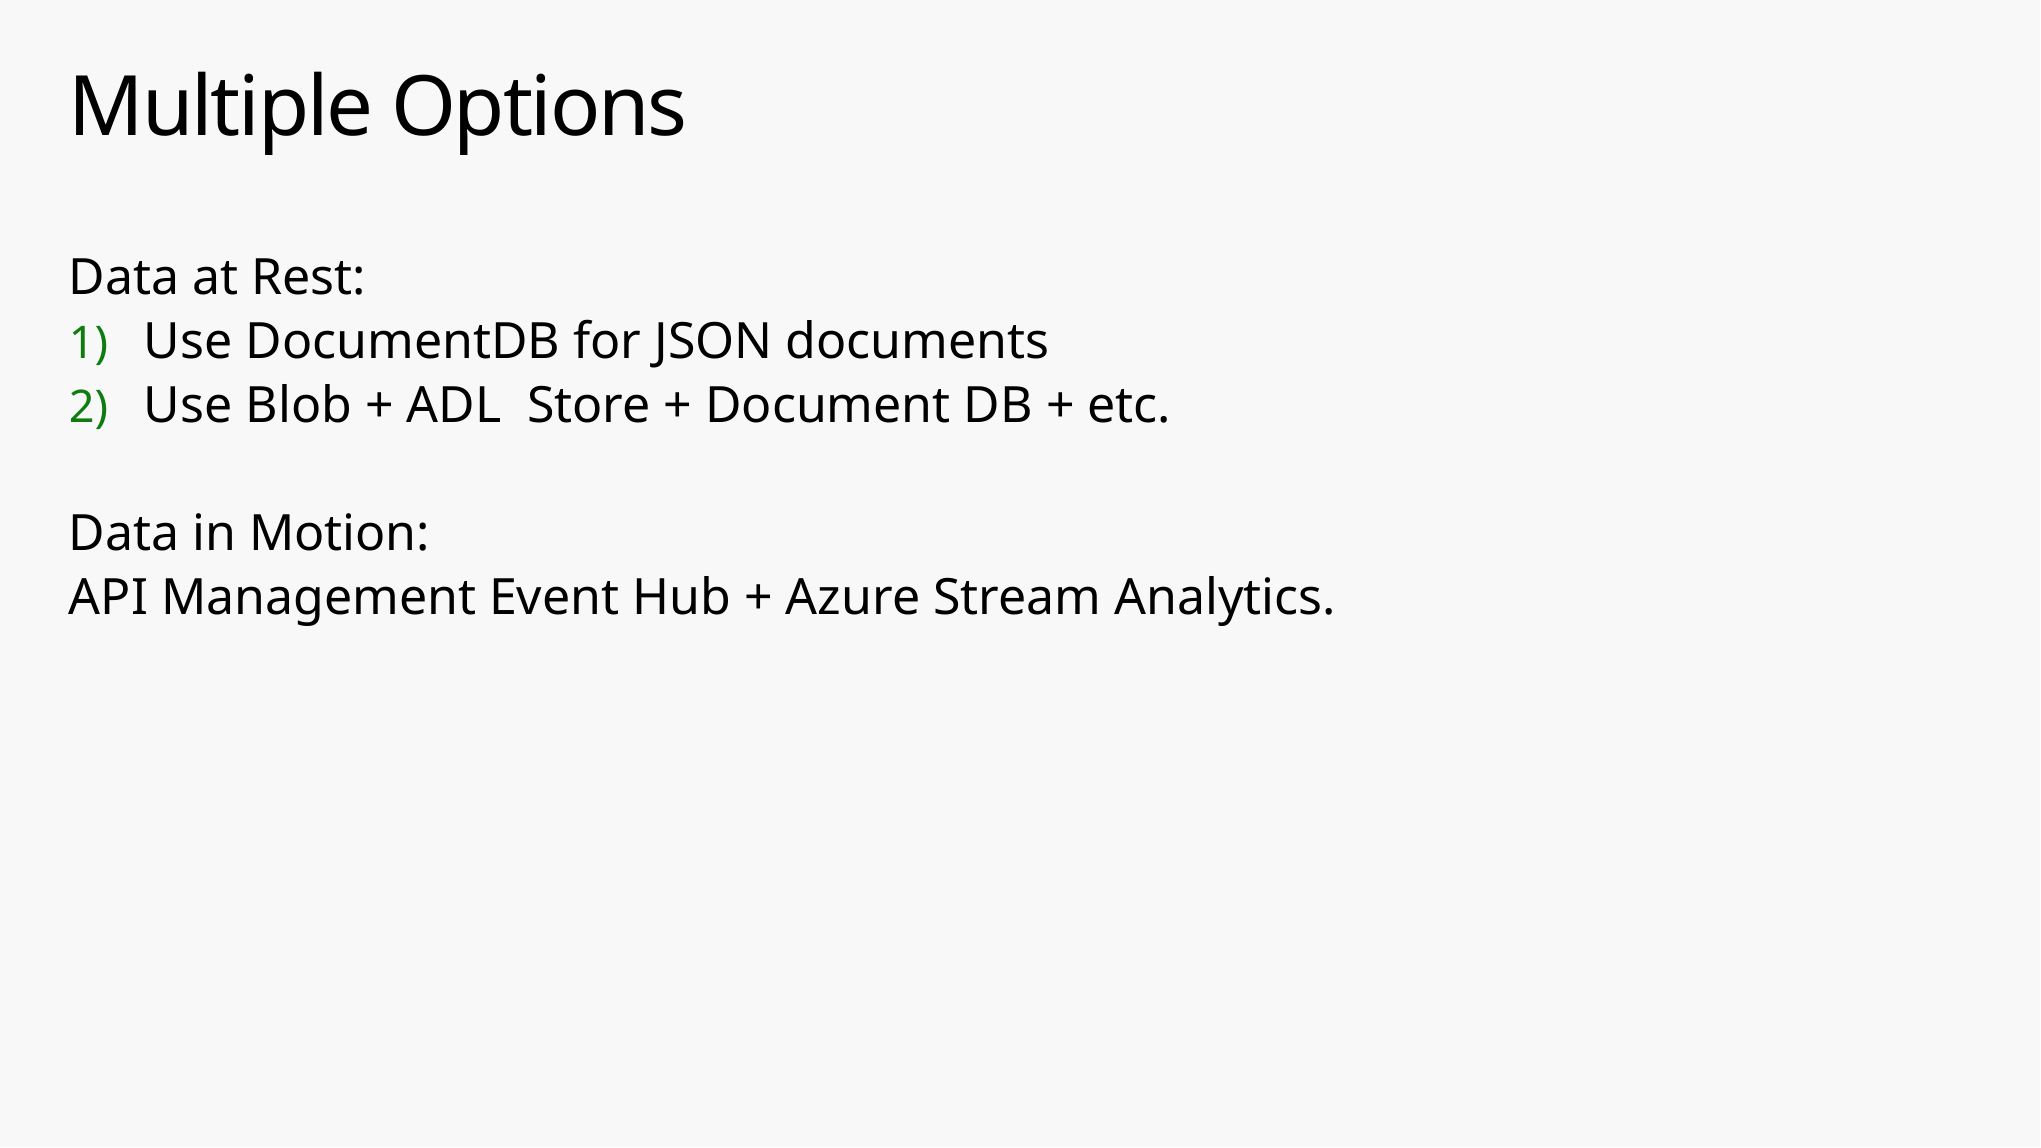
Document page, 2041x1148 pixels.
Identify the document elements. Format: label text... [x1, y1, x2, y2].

title Multiple Options [45, 48, 1996, 199]
list Data at Rest: Use DocumentDB for JSON documents Use Blob + ADL Store + Document DB + etc. Data in Motion: API Management Event Hub + Azure Stream Analytics. [45, 236, 1891, 721]
